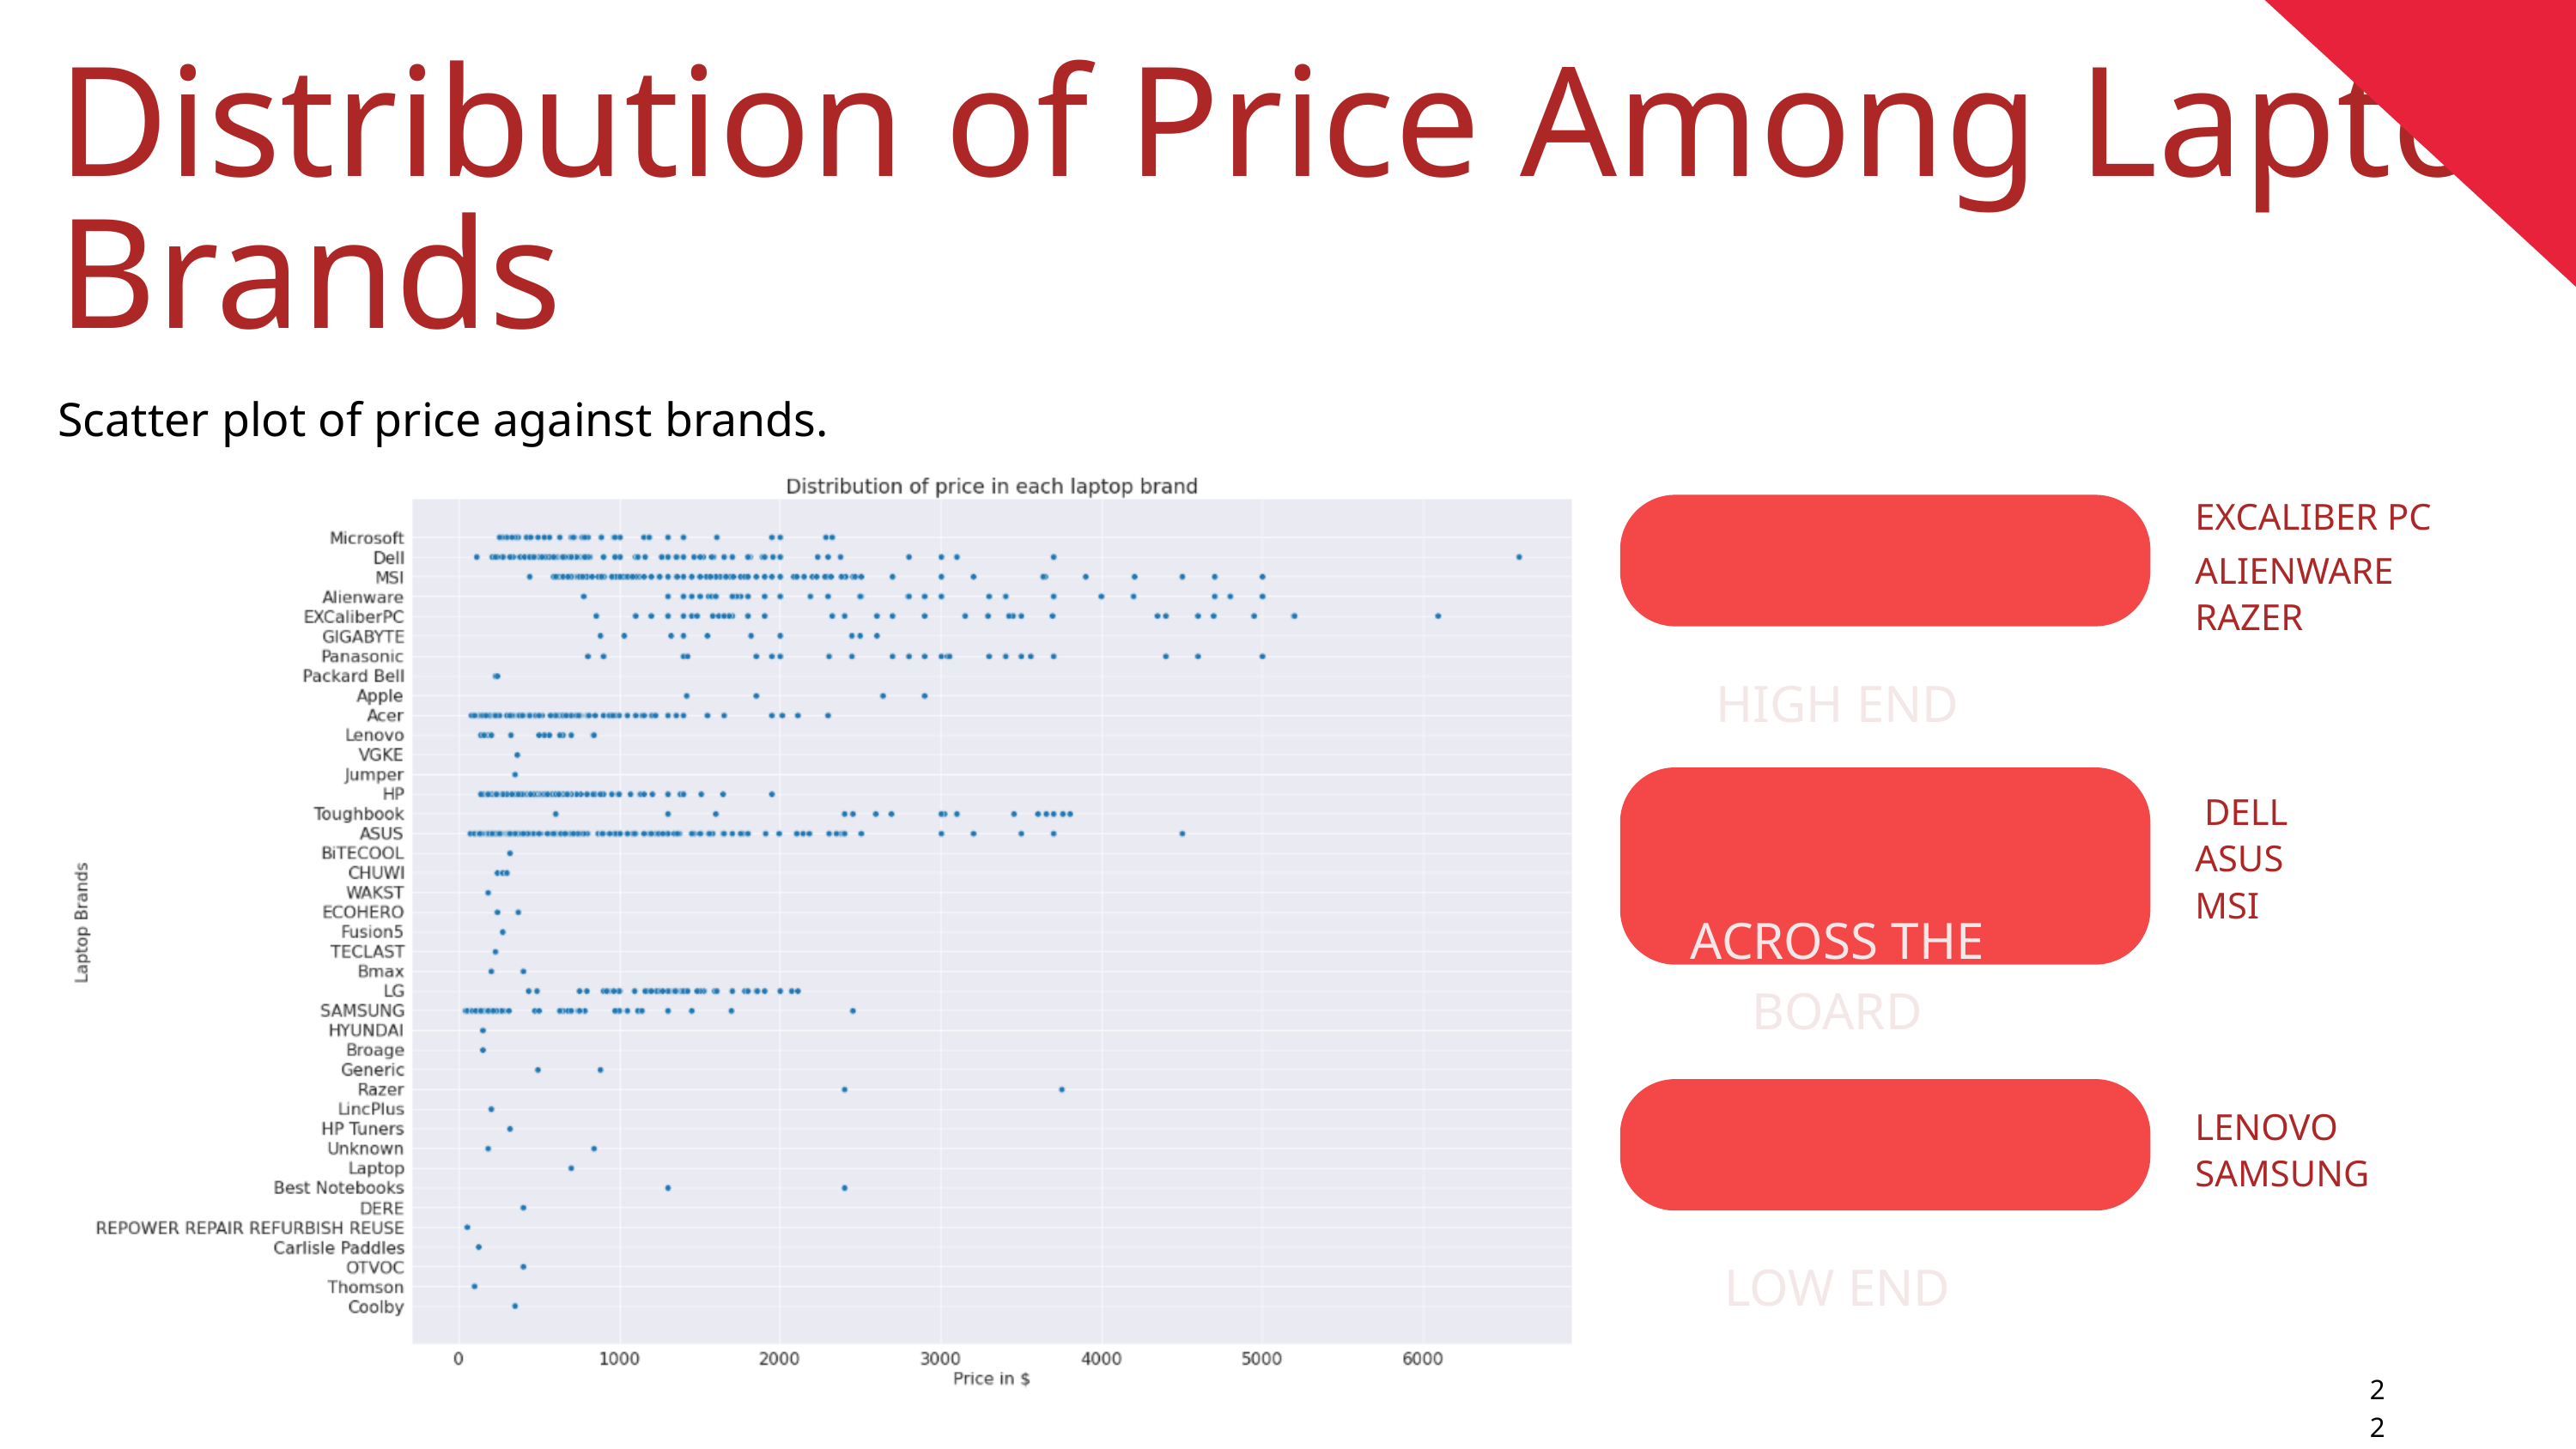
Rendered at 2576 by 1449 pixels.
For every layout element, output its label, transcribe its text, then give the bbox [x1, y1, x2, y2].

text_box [1619, 494, 2151, 627]
text_box EXCALIBER PC [2195, 490, 2496, 537]
text_box ALIENWARE RAZER [2195, 544, 2496, 638]
text_box LENOVO SAMSUNG [2195, 1100, 2385, 1241]
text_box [1619, 1078, 2151, 1211]
text_box 22 [2363, 1367, 2392, 1443]
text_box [2093, 0, 2576, 341]
picture [58, 443, 1589, 1421]
text_box DELL ASUS MSI [2195, 785, 2512, 926]
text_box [1619, 767, 2151, 965]
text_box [58, 37, 2576, 443]
